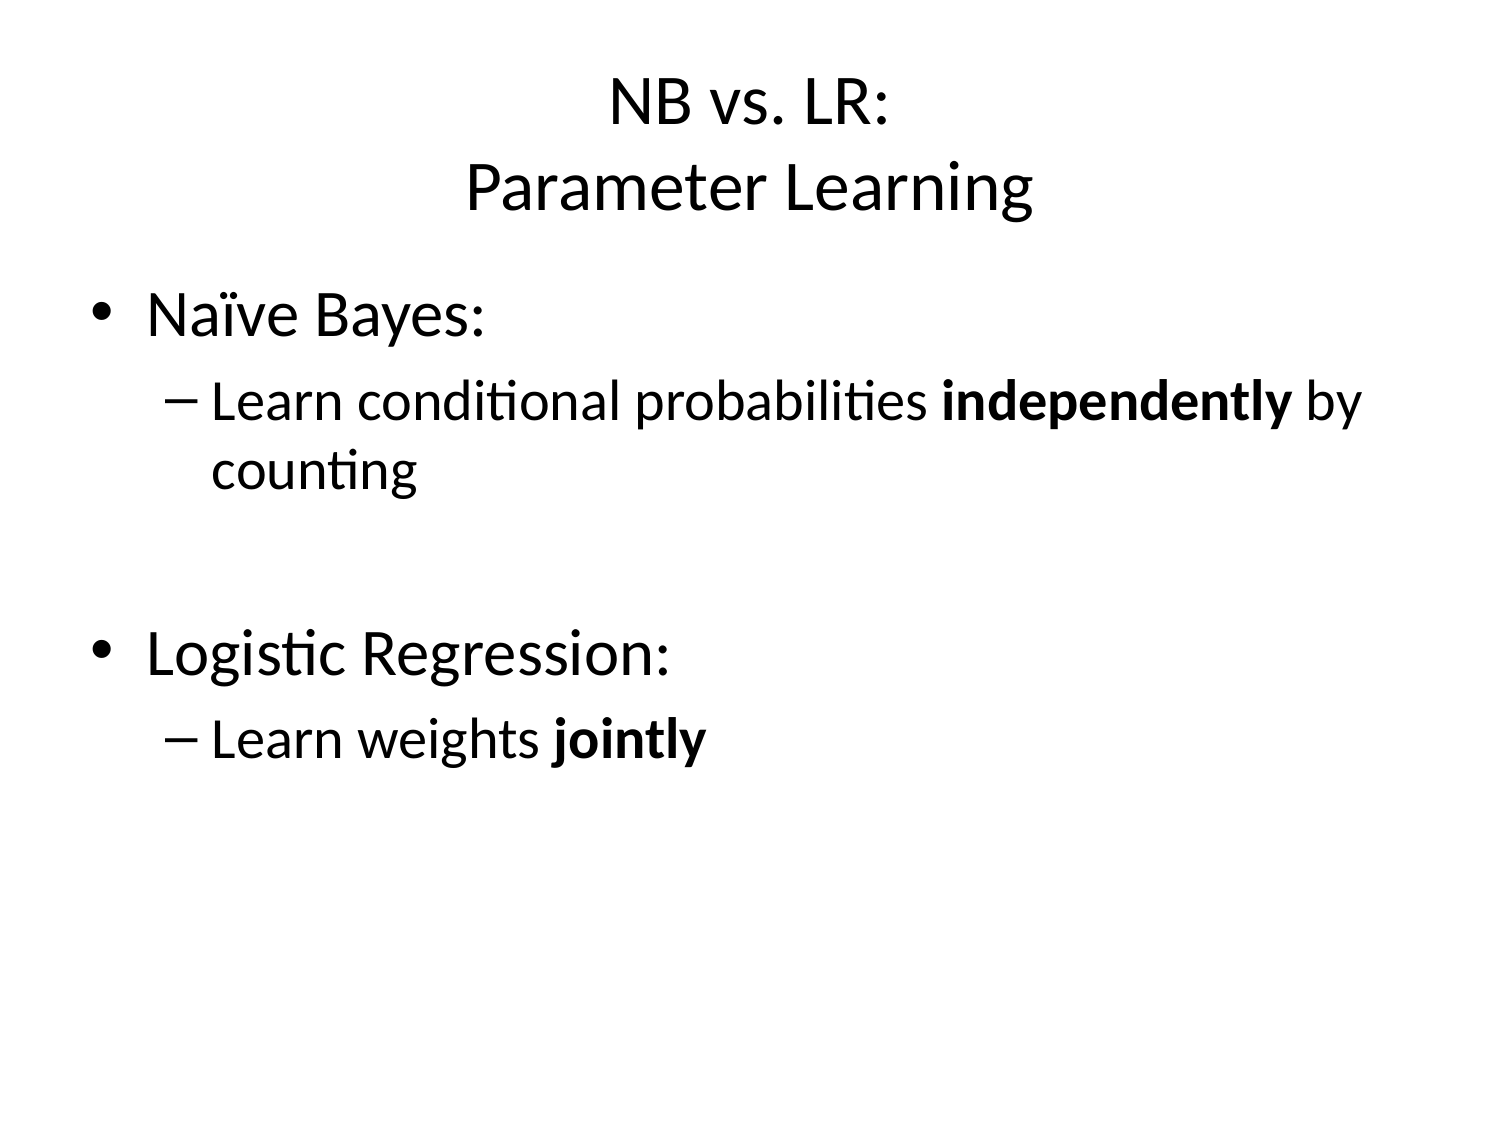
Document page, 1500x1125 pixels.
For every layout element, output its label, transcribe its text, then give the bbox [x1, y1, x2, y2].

title NB vs. LR: Parameter Learning [75, 45, 1425, 233]
list Naïve Bayes: Learn conditional probabilities independently by counting Logistic Regression: Learn weights jointly [75, 262, 1425, 1005]
